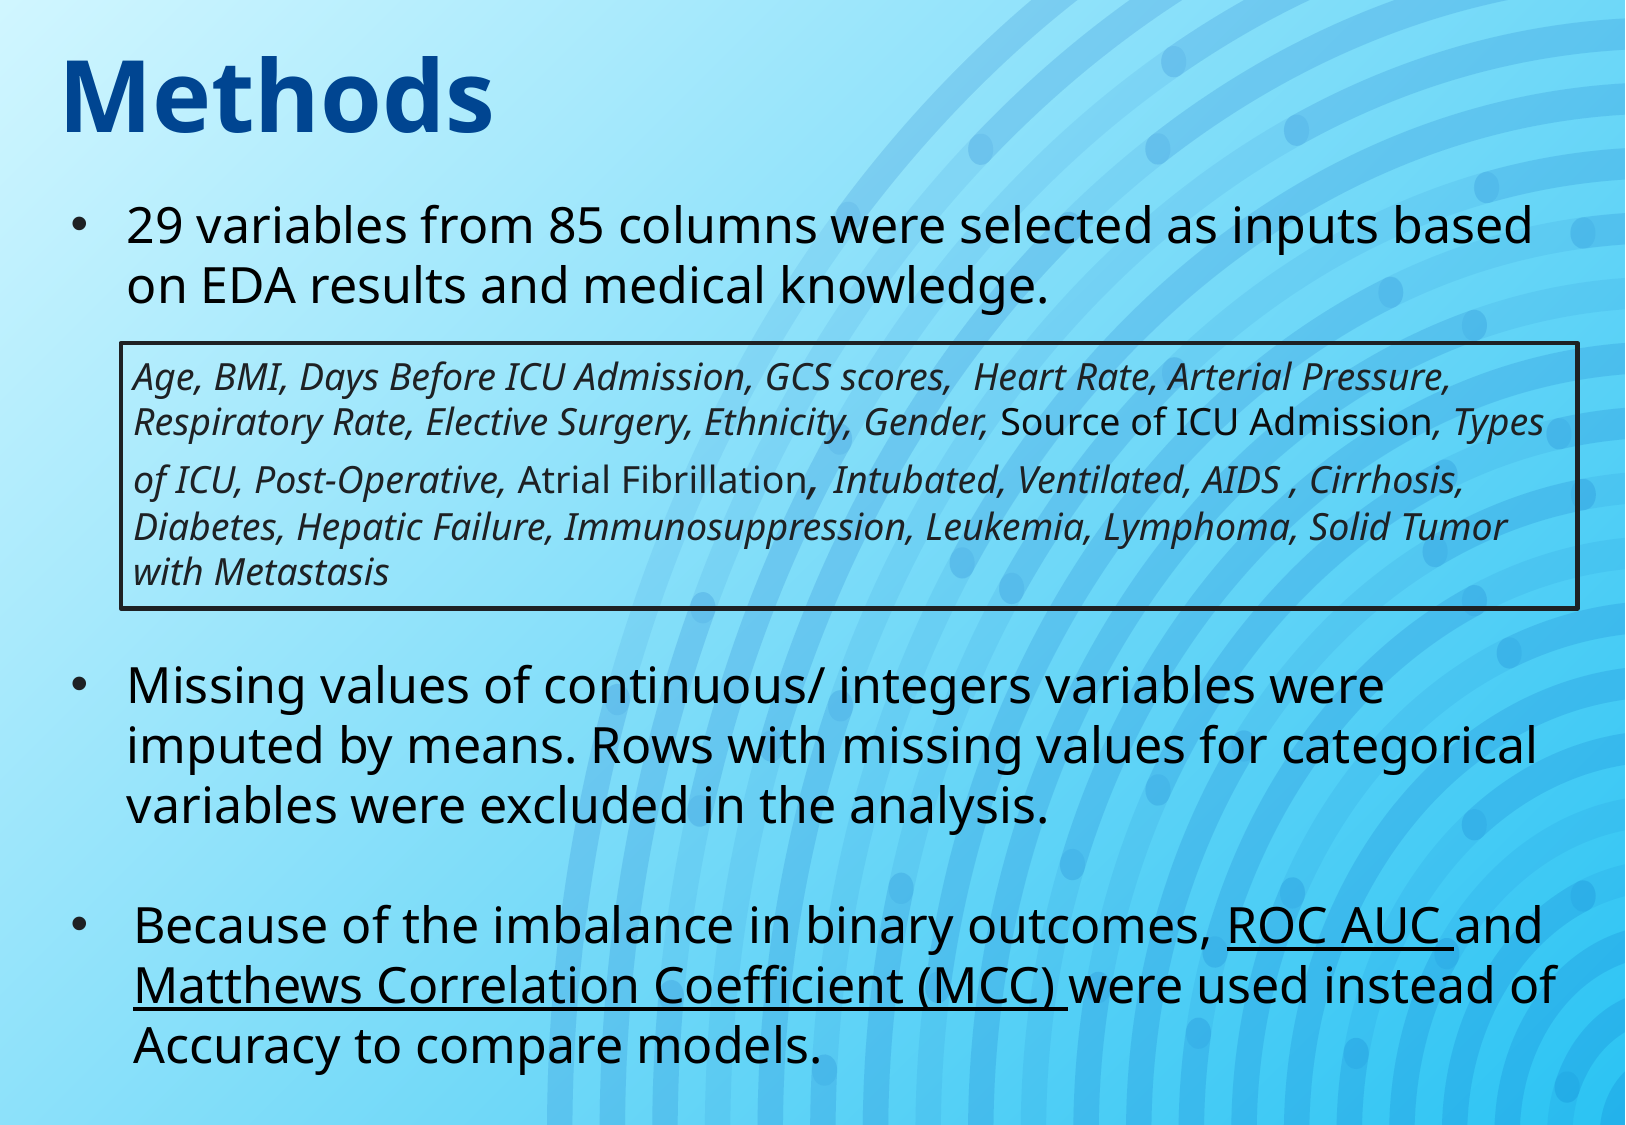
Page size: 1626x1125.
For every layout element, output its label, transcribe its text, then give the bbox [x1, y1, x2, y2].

subtitle 29 variables from 85 columns were selected as inputs based on EDA results and medical knowledge. Age, BMI, Days Before ICU Admission, GCS scores, Heart Rate, Arterial Pressure, Respiratory Rate, Elective Surgery, Ethnicity, Gender, Source of ICU Admission, Types of ICU, Post-Operative, Atrial Fibrillation, Intubated, Ventilated, AIDS , Cirrhosis, Diabetes, Hepatic Failure, Immunosuppression, Leukemia, Lymphoma, Solid Tumor with Metastasis Missing values of continuous/ integers variables were imputed by means. Rows with missing values for categorical variables were excluded in the analysis. Because of the imbalance in binary outcomes, ROC AUC and Matthews Correlation Coefficient (MCC) were used instead of Accuracy to compare models. [58, 193, 1578, 1106]
text_box [119, 341, 1580, 611]
title Methods [58, 32, 1542, 155]
